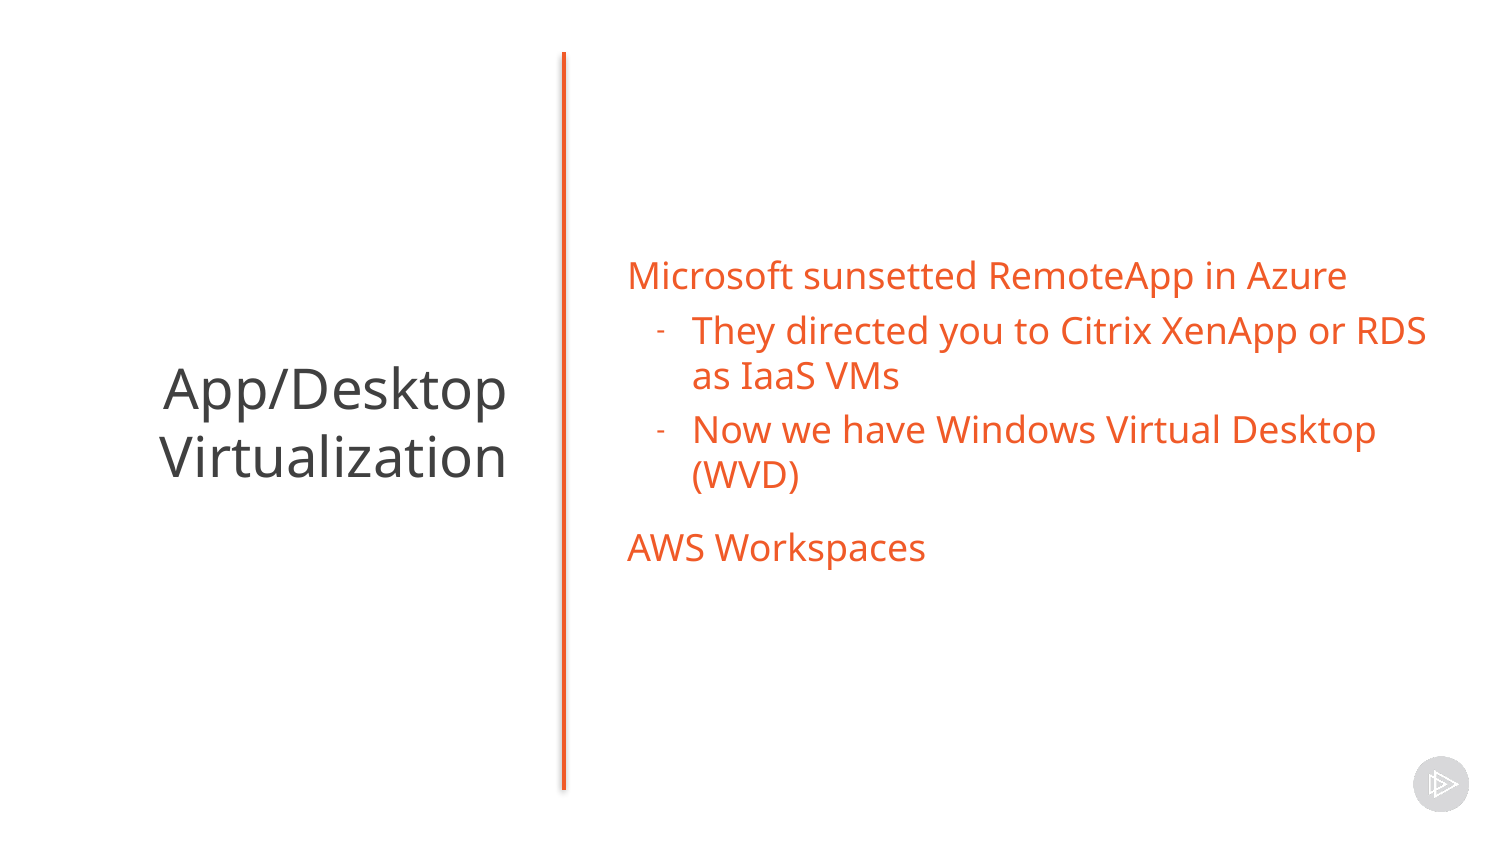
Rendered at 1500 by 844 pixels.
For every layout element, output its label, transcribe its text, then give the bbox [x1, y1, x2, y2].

list App/Desktop Virtualization [44, 196, 509, 646]
list Microsoft sunsetted RemoteApp in Azure They directed you to Citrix XenApp or RDS as IaaS VMs Now we have Windows Virtual Desktop (WVD) AWS Workspaces [619, 32, 1454, 790]
